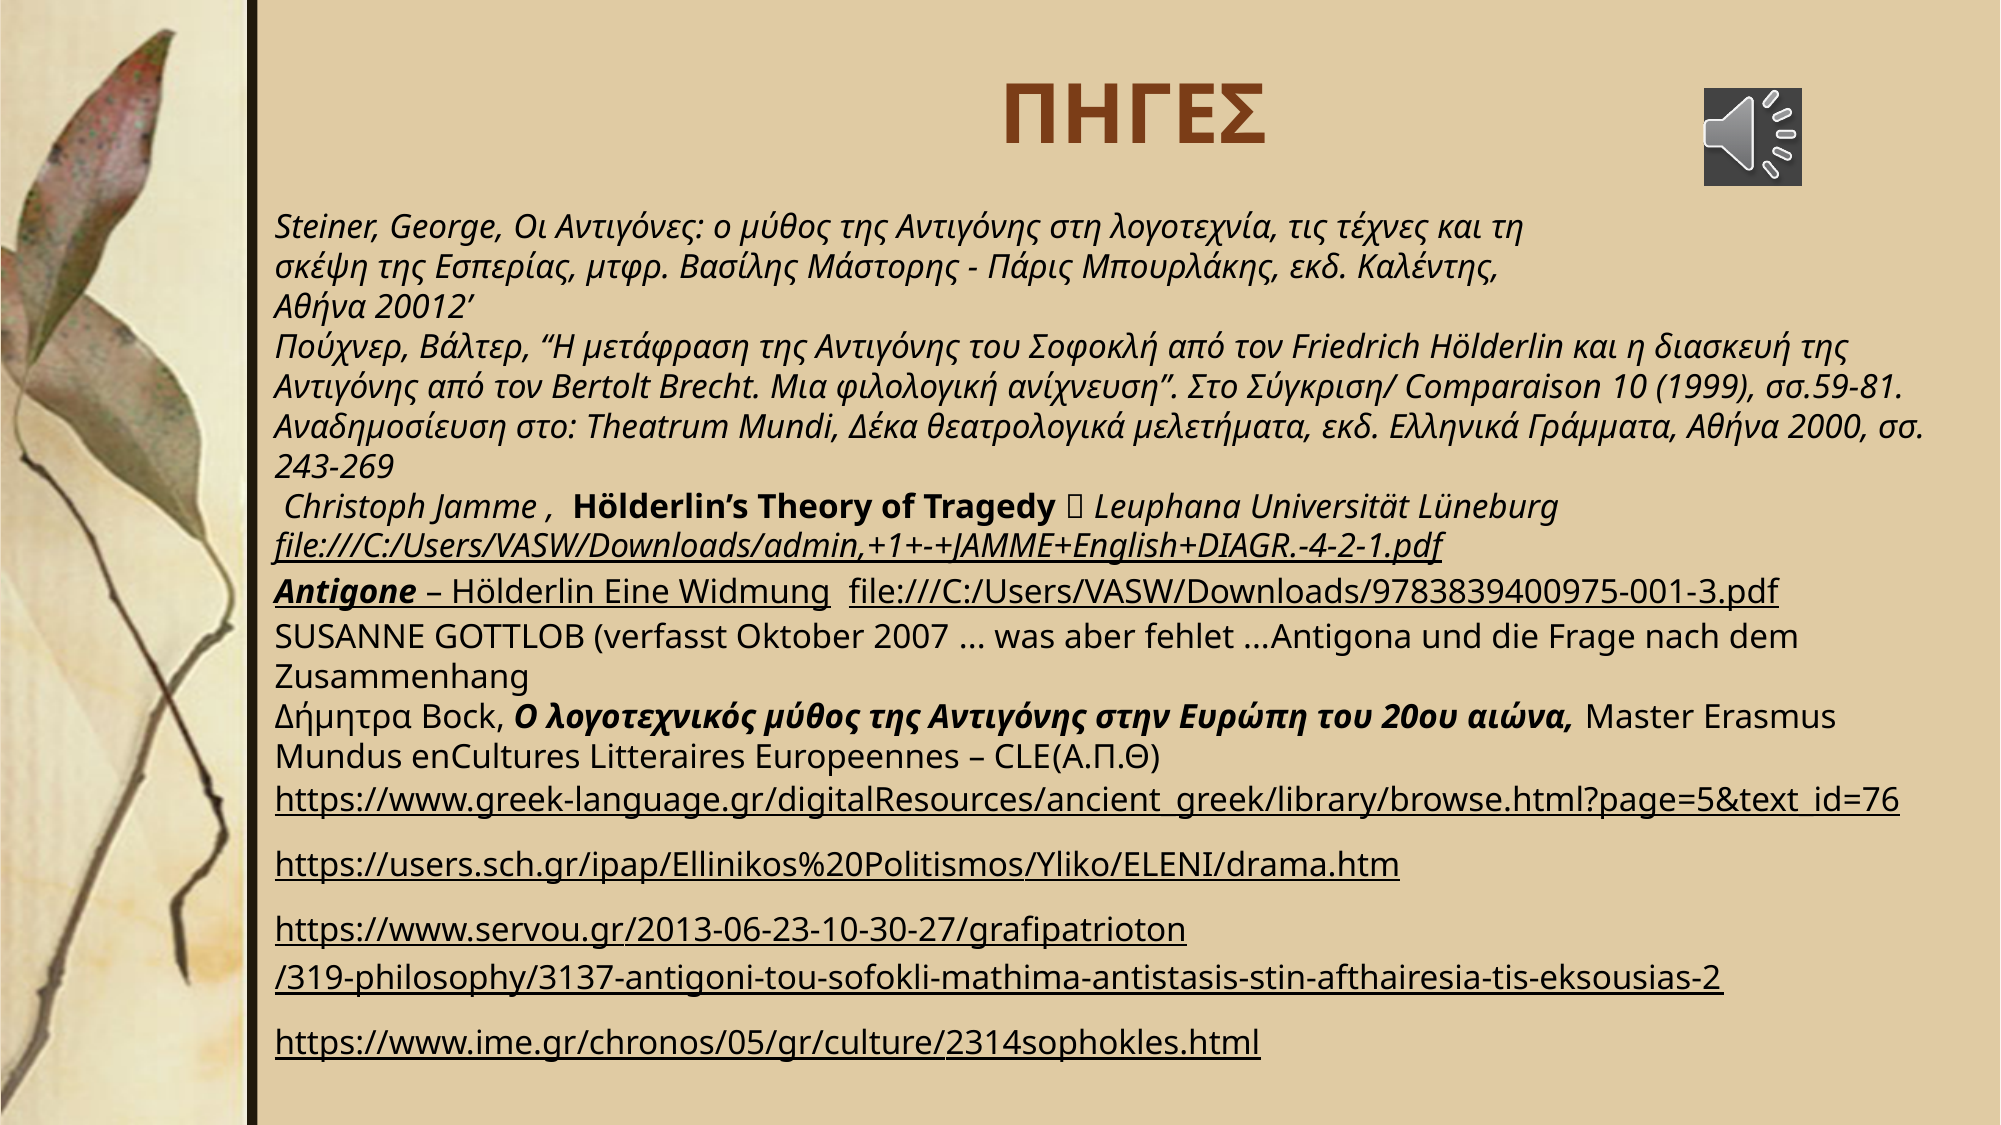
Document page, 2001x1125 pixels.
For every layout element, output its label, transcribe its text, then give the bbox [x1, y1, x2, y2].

picture [1702, 87, 1803, 188]
text_box Steiner, George, Οι Αντιγόνες: ο μύθος της Αντιγόνης στη λογοτεχνία, τις τέχνες και τη σκέψη της Εσπερίας, μτφρ. Βασίλης Μάστορης - Πάρις Μπουρλάκης, εκδ. Καλέντης, Αθήνα 20012’ Πούχνερ, Βάλτερ, “Η μετάφραση της Αντιγόνης του Σοφοκλή από τον Friedrich Hölderlin και η διασκευή της Αντιγόνης από τον Bertolt Brecht. Μια φιλολογική ανίχνευση”. Στο Σύγκριση/ Comparaison 10 (1999), σσ.59-81. Αναδημοσίευση στο: Theatrum Mundi, Δέκα θεατρολογικά μελετήματα, εκδ. Ελληνικά Γράμματα, Αθήνα 2000, σσ. 243-269 Christoph Jamme , Hölderlin’s Theory of Tragedy  Leuphana Universität Lüneburg file:///C:/Users/VASW/Downloads/admin,+1+-+JAMME+English+DIAGR.-4-2-1.pdf Antigone – Hölderlin Eine Widmung file:///C:/Users/VASW/Downloads/9783839400975-001-3.pdf SUSANNE GOTTLOB (verfasst Oktober 2007 ... was aber fehlet ...Antigona und die Frage nach dem Zusammenhang Δήμητρα Bock, Ο λογοτεχνικός μύθος της Αντιγόνης στην Ευρώπη του 20ου αιώνα, Master Erasmus Mundus enCultures Litteraires Europeennes – CLE(Α.Π.Θ) https://www.greek-language.gr/digitalResources/ancient_greek/library/browse.html?page=5&text_id=76 https://users.sch.gr/ipap/Ellinikos%20Politismos/Yliko/ELENI/drama.htm https://www.servou.gr/2013-06-23-10-30-27/grafipatrioton/319-philosophy/3137-antigoni-tou-sofokli-mathima-antistasis-stin-afthairesia-tis-eksousias-2 https://www.ime.gr/chronos/05/gr/culture/2314sophokles.html [259, 197, 1971, 1125]
title ΠΗΓΕΣ [313, 45, 1954, 188]
picture [1, 0, 247, 1125]
